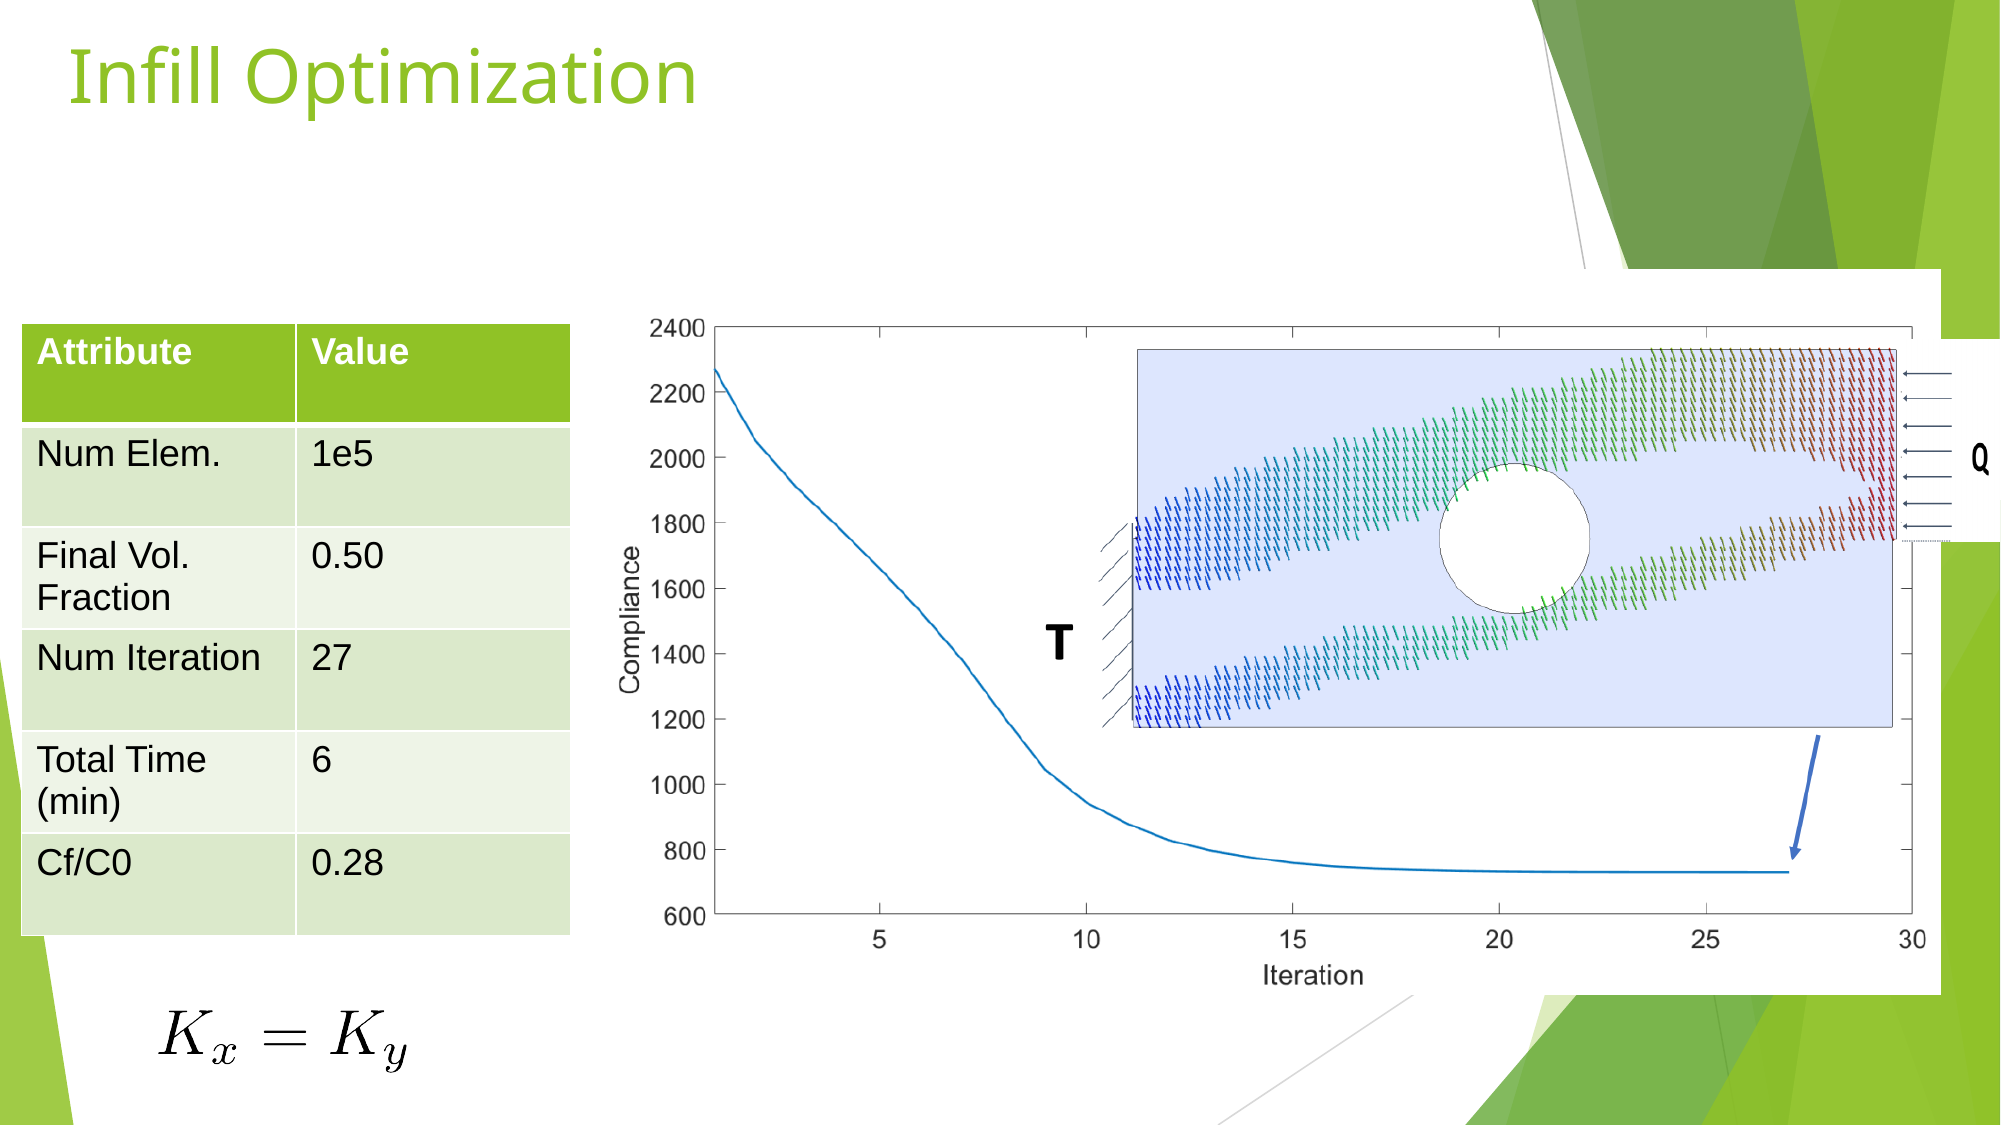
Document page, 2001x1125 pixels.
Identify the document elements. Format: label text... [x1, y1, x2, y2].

text_box Infill Optimization [54, 20, 1465, 238]
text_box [603, 269, 2000, 996]
table_cell Num Iteration [22, 630, 295, 730]
table_header Attribute [22, 324, 295, 422]
table_cell Final Vol. Fraction [22, 528, 295, 628]
table_cell 1e5 [297, 428, 570, 526]
table_header Value [297, 324, 570, 422]
table_cell Total Time (min) [22, 732, 295, 832]
table_cell 0.50 [297, 528, 570, 628]
table_cell Num Elem. [22, 428, 295, 526]
table_cell 0.28 [297, 834, 570, 935]
table_cell 6 [297, 732, 570, 832]
picture [158, 1010, 407, 1074]
table_cell 27 [297, 630, 570, 730]
table_cell Cf/C0 [22, 834, 295, 935]
